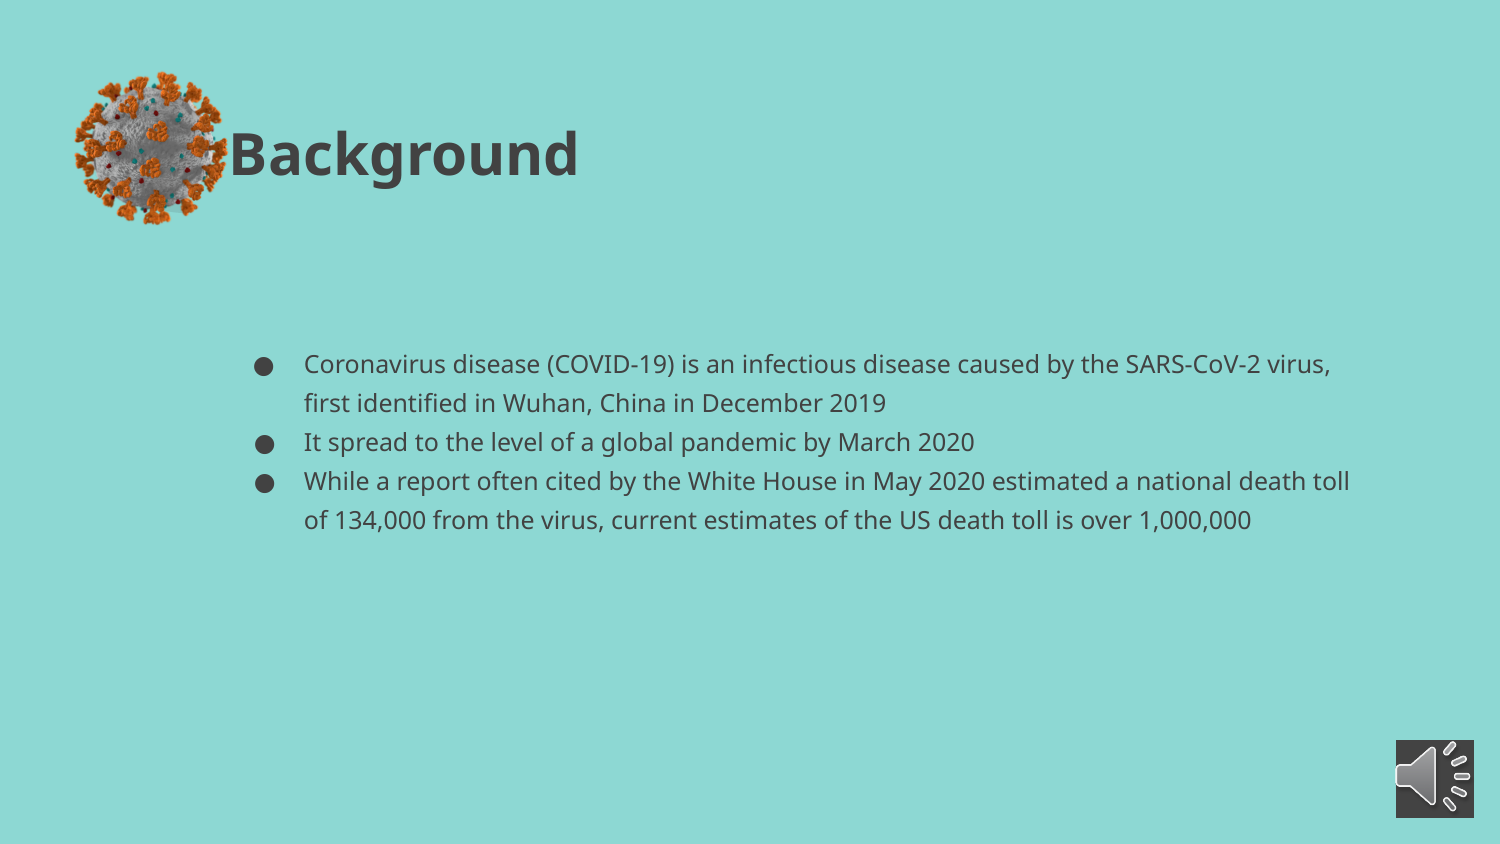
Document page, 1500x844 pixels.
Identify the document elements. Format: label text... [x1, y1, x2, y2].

picture [1394, 738, 1476, 819]
title Background [213, 98, 1368, 263]
list Coronavirus disease (COVID-19) is an infectious disease caused by the SARS-CoV-2 virus, first identified in Wuhan, China in December 2019 It spread to the level of a global pandemic by March 2020 While a report often cited by the White House in May 2020 estimated a national death toll of 134,000 from the virus, current estimates of the US death toll is over 1,000,000 [213, 326, 1368, 744]
picture [66, 65, 235, 232]
